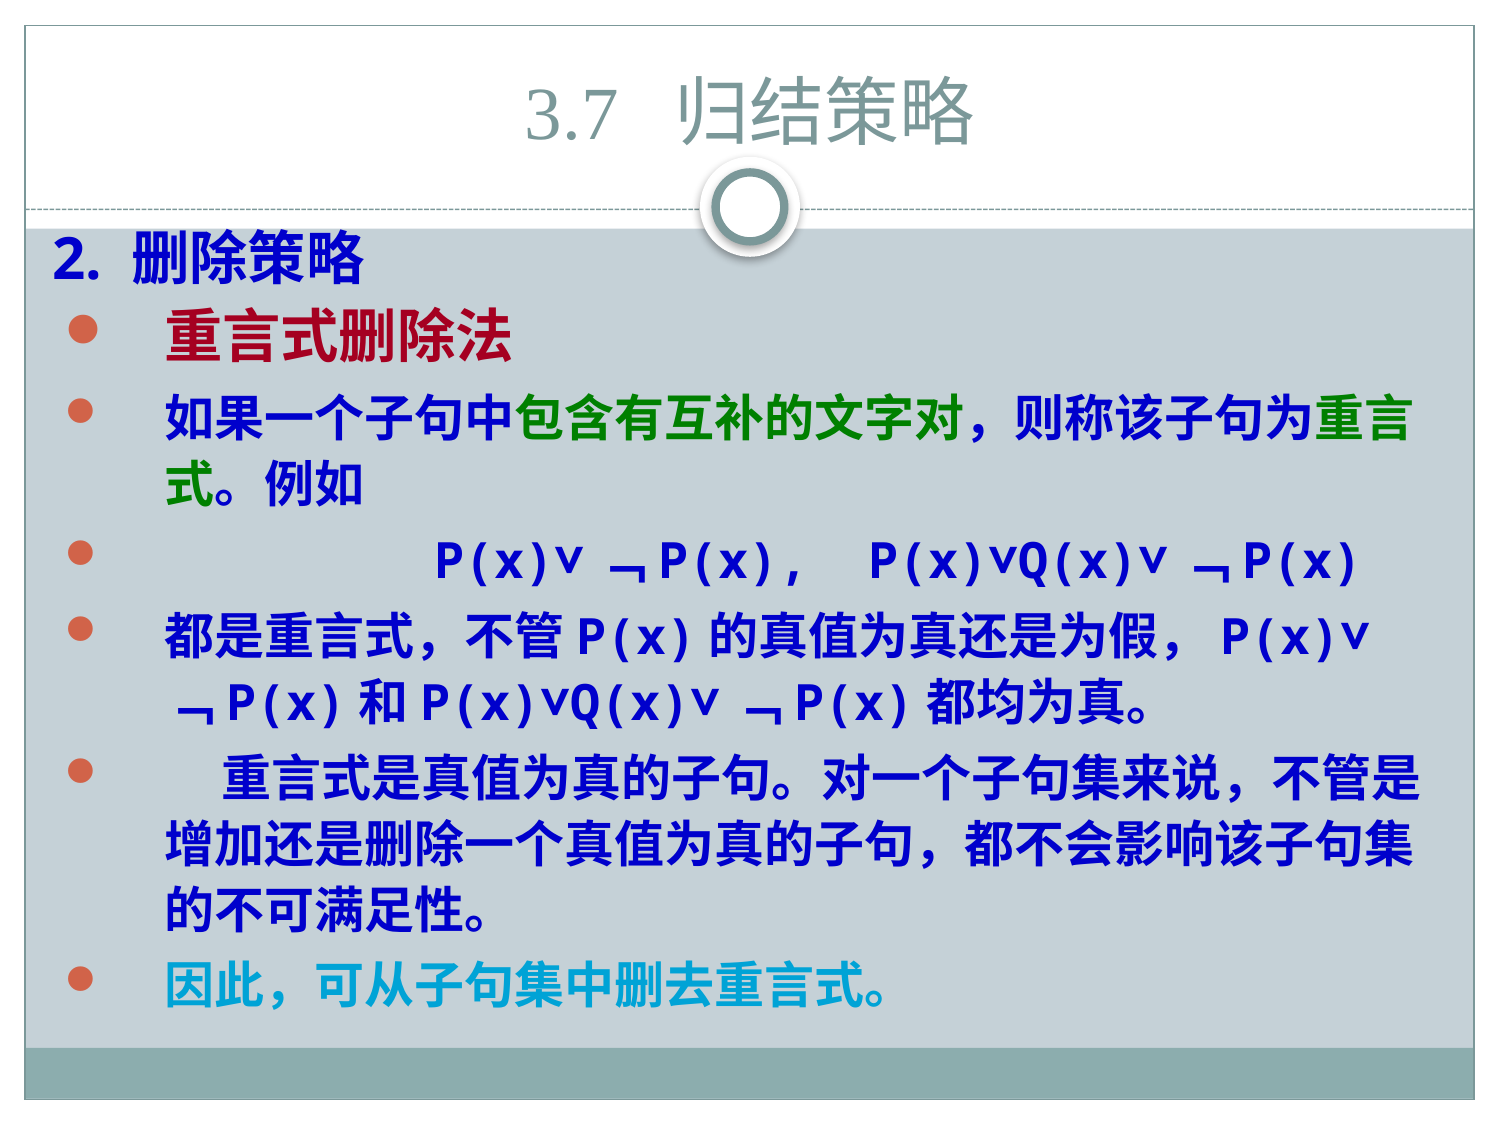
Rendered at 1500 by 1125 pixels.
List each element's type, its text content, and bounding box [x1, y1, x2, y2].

list 重言式删除法 如果一个子句中包含有互补的文字对，则称该子句为重言式。例如 P(x)∨﹁P(x), P(x)∨Q(x)∨﹁P(x) 都是重言式，不管P(x)的真值为真还是为假，P(x)∨﹁P(x)和P(x)∨Q(x)∨﹁P(x)都均为真。 重言式是真值为真的子句。对一个子句集来说，不管是增加还是删除一个真值为真的子句，都不会影响该子句集的不可满足性。 因此，可从子句集中删去重言式。 [49, 299, 1477, 1051]
text_box 2. 删除策略 [37, 200, 850, 299]
title 3.7 归结策略 [49, 37, 1450, 163]
